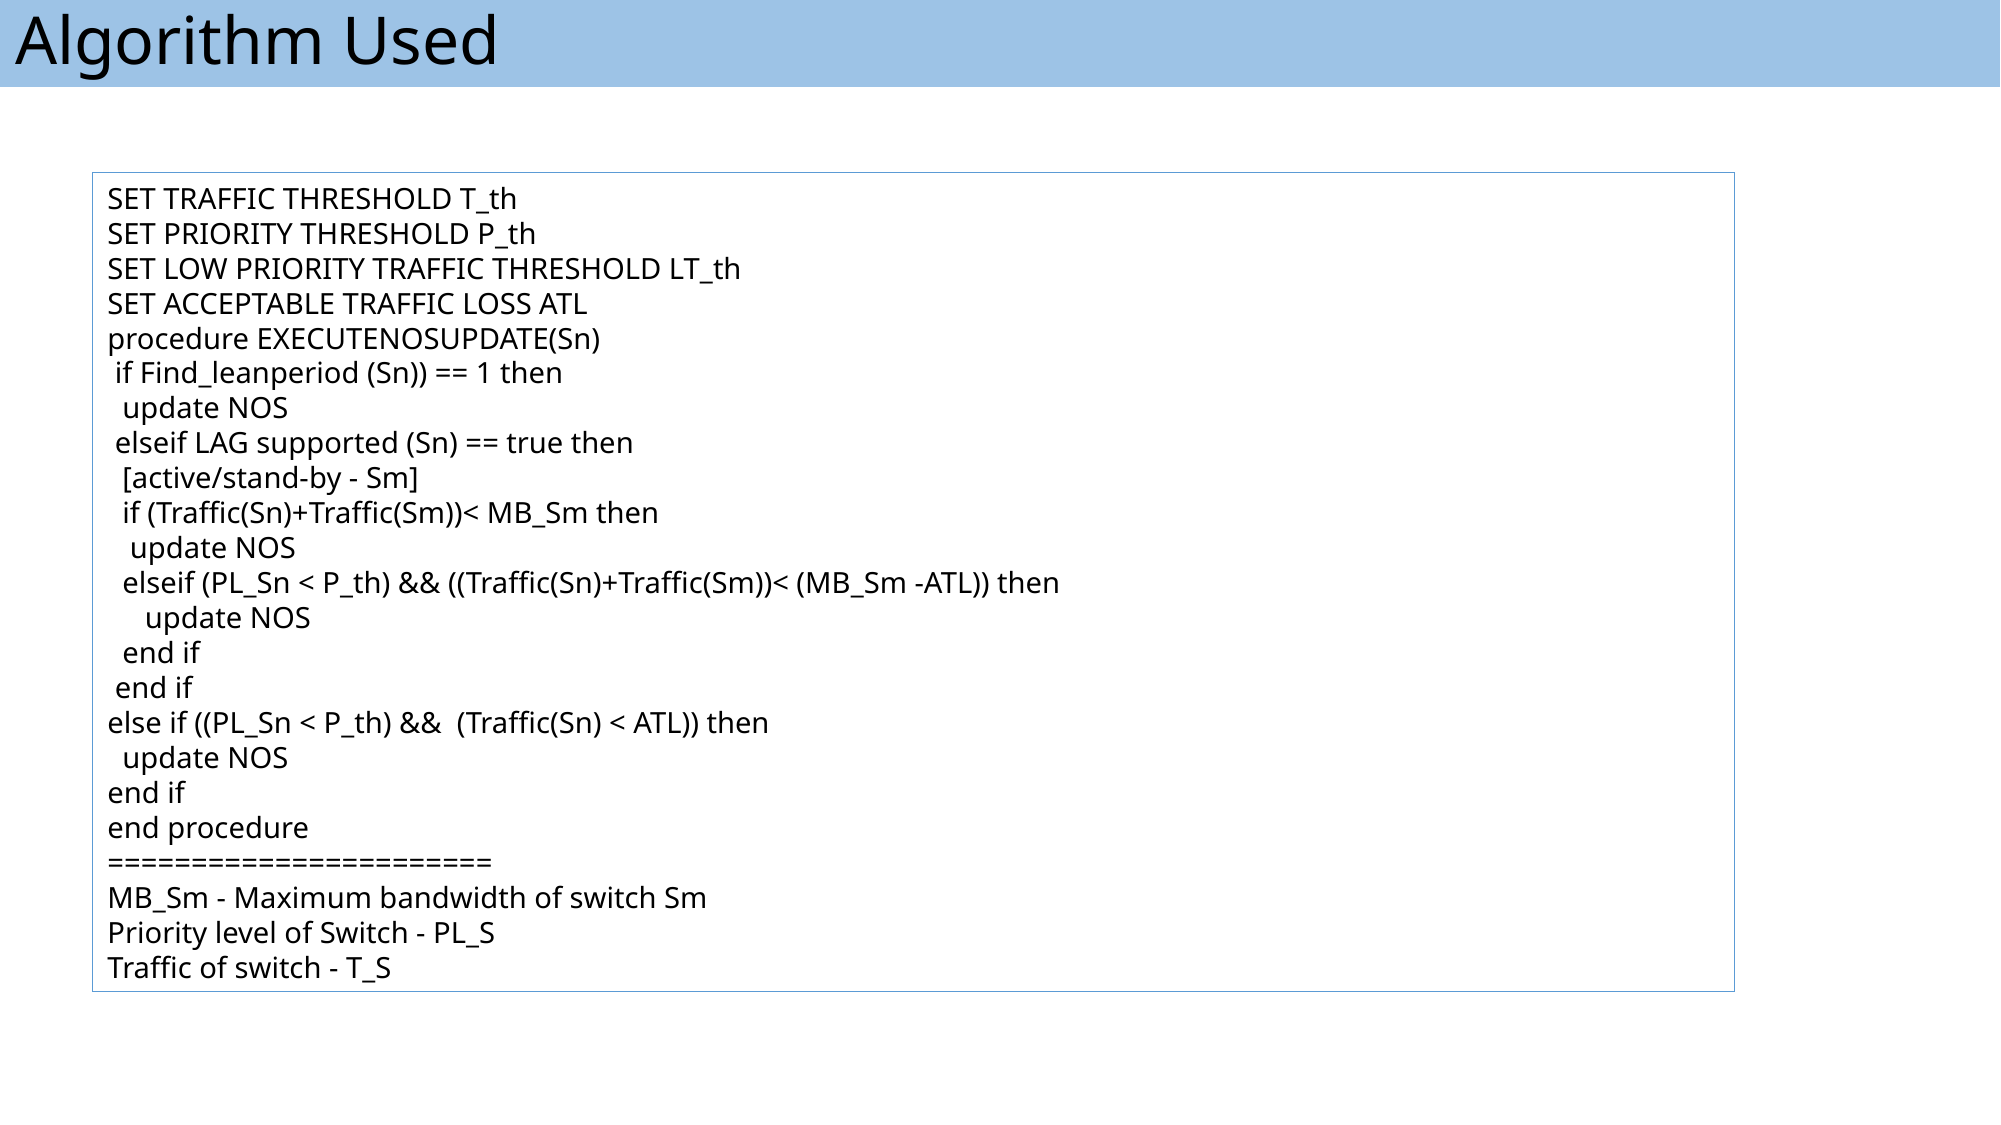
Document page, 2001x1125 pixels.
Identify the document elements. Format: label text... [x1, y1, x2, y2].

title Algorithm Used [0, 0, 2000, 87]
text_box SET TRAFFIC THRESHOLD T_th SET PRIORITY THRESHOLD P_th SET LOW PRIORITY TRAFFIC THRESHOLD LT_th SET ACCEPTABLE TRAFFIC LOSS ATL procedure EXECUTENOSUPDATE(Sn) if Find_leanperiod (Sn)) == 1 then update NOS elseif LAG supported (Sn) == true then [active/stand-by - Sm] if (Traffic(Sn)+Traffic(Sm))< MB_Sm then update NOS elseif (PL_Sn < P_th) && ((Traffic(Sn)+Traffic(Sm))< (MB_Sm -ATL)) then update NOS end if end if else if ((PL_Sn < P_th) && (Traffic(Sn) < ATL)) then update NOS end if end procedure ======================= MB_Sm - Maximum bandwidth of switch Sm Priority level of Switch - PL_S Traffic of switch - T_S [92, 172, 1735, 992]
